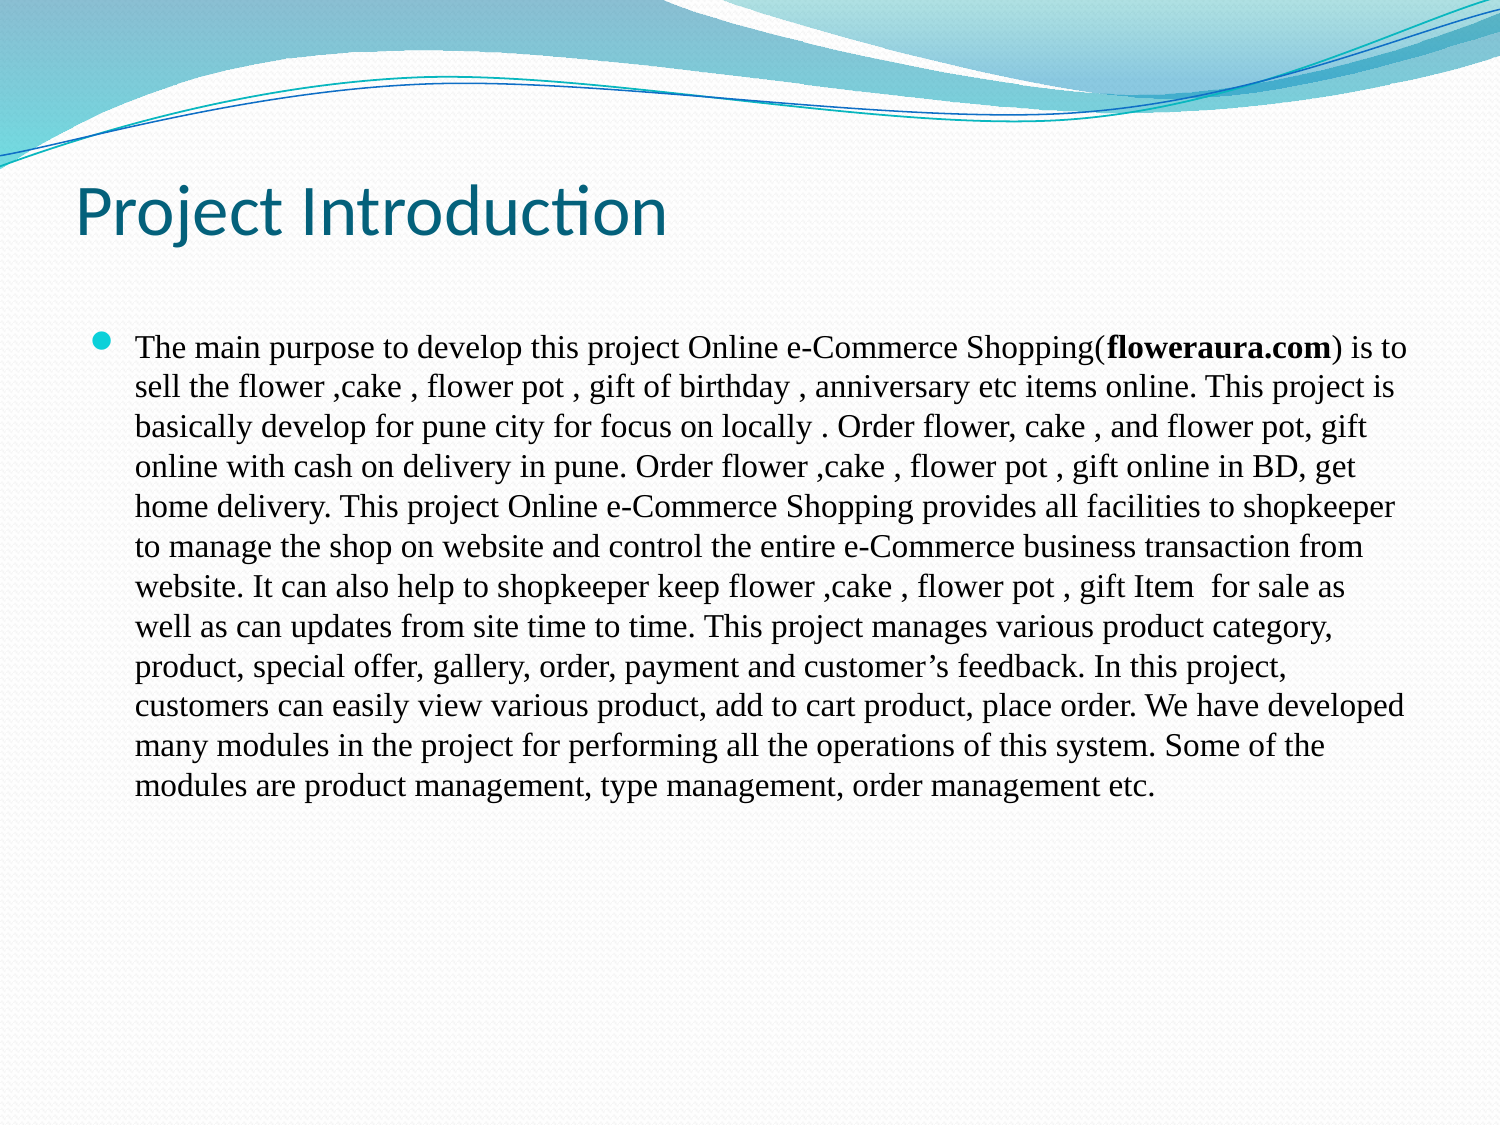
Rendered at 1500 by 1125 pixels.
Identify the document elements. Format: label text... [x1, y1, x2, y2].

list The main purpose to develop this project Online e-Commerce Shopping(floweraura.com) is to sell the flower ,cake , flower pot , gift of birthday , anniversary etc items online. This project is basically develop for pune city for focus on locally . Order flower, cake , and flower pot, gift online with cash on delivery in pune. Order flower ,cake , flower pot , gift online in BD, get home delivery. This project Online e-Commerce Shopping provides all facilities to shopkeeper to manage the shop on website and control the entire e-Commerce business transaction from website. It can also help to shopkeeper keep flower ,cake , flower pot , gift Item for sale as well as can updates from site time to time. This project manages various product category, product, special offer, gallery, order, payment and customer’s feedback. In this project, customers can easily view various product, add to cart product, place order. We have developed many modules in the project for performing all the operations of this system. Some of the modules are product management, type management, order management etc. [75, 317, 1425, 1038]
text_box Project Introduction [74, 62, 1425, 250]
